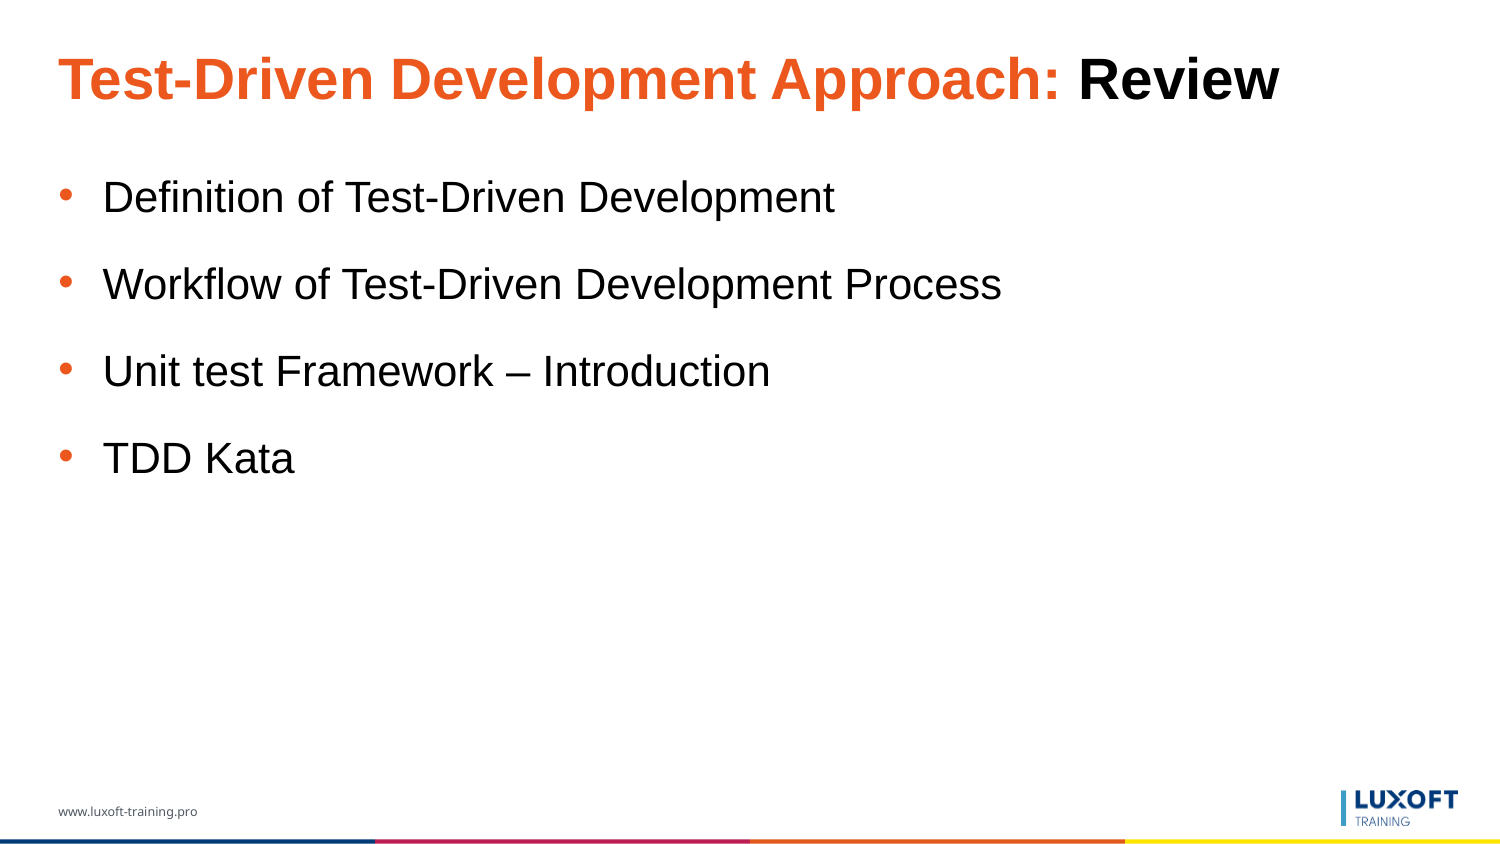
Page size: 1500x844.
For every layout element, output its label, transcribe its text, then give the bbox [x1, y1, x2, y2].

list Definition of Test-Driven Development Workflow of Test-Driven Development Process Unit test Framework – Introduction TDD Kata [47, 147, 1457, 764]
picture [1341, 790, 1458, 826]
title Test-Driven Development Approach: Review [47, 44, 1457, 107]
